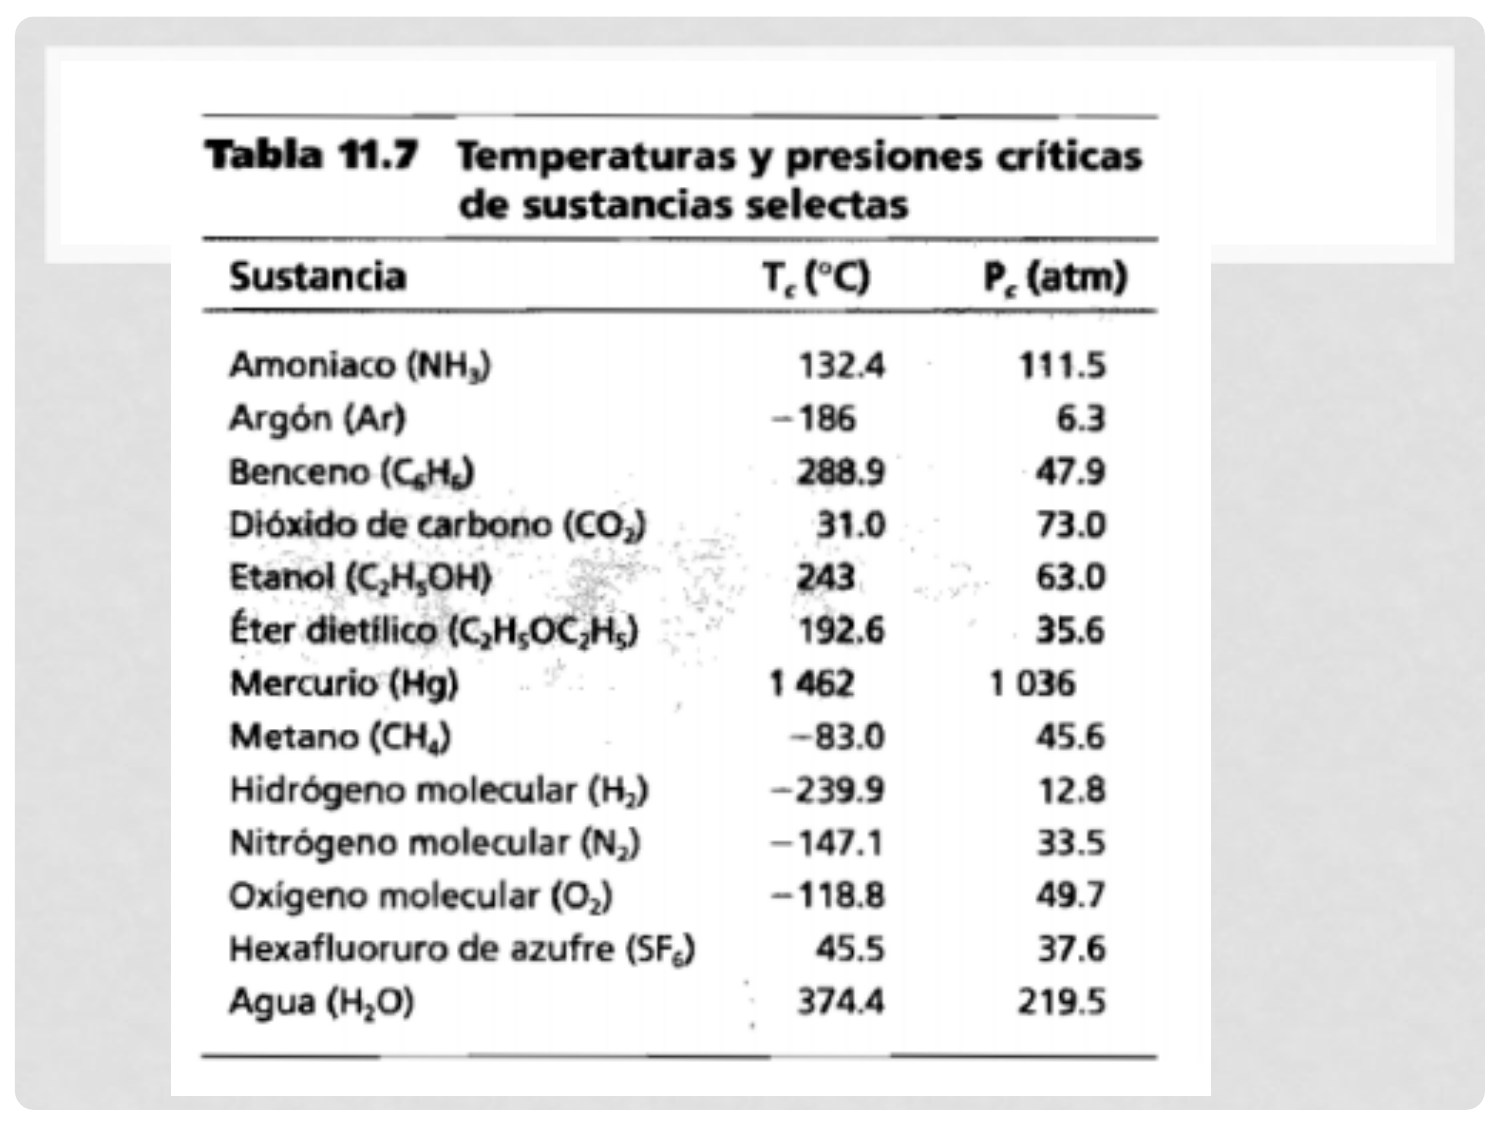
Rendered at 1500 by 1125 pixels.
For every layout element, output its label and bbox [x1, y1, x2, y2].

picture [170, 89, 1211, 1096]
